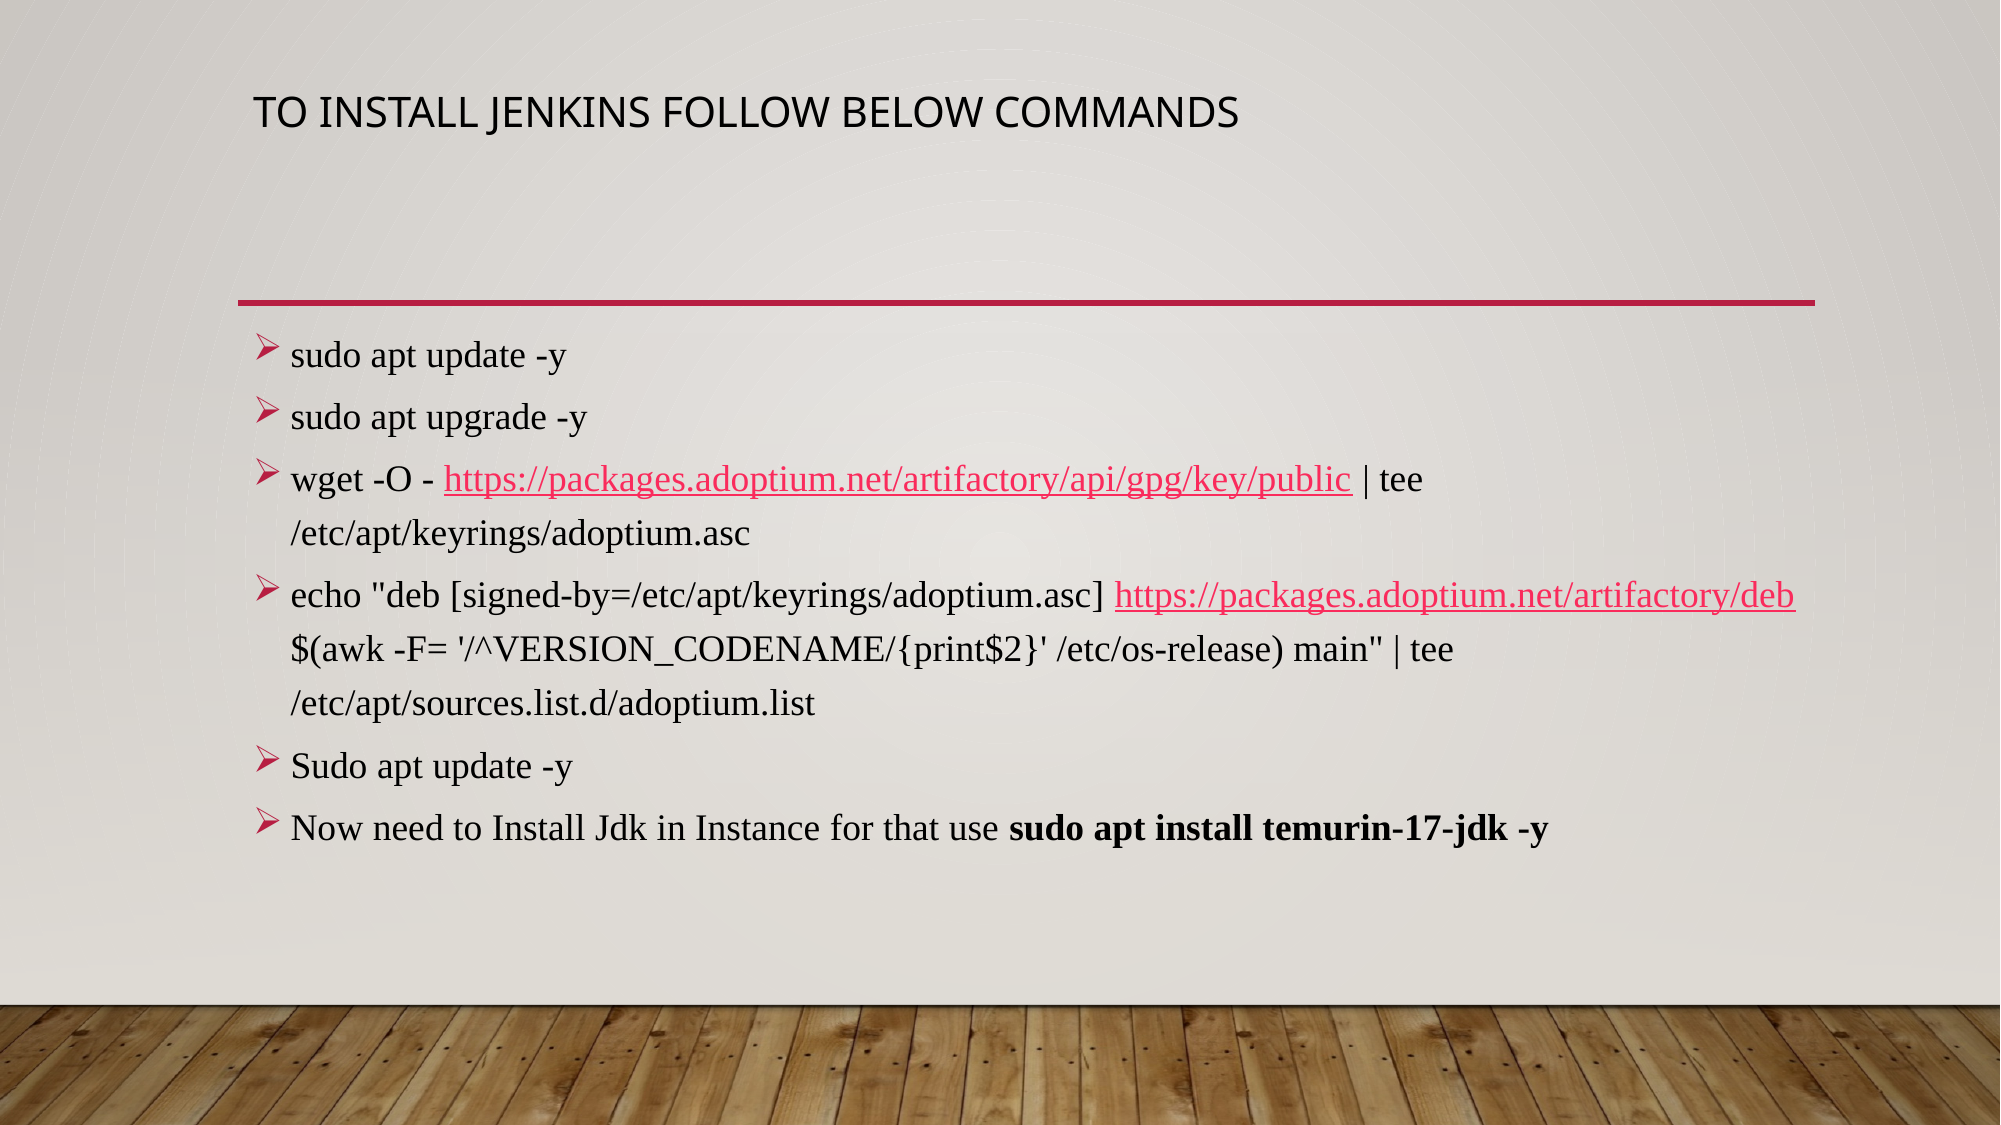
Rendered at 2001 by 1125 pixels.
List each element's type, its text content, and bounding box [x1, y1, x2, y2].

picture [0, 1005, 2000, 1125]
title To Install Jenkins follow below commands [238, 84, 1814, 203]
list sudo apt update -y sudo apt upgrade -y wget -O - https://packages.adoptium.net/artifactory/api/gpg/key/public | tee /etc/apt/keyrings/adoptium.asc echo "deb [signed-by=/etc/apt/keyrings/adoptium.asc] https://packages.adoptium.net/artifactory/deb $(awk -F= '/^VERSION_CODENAME/{print$2}' /etc/os-release) main" | tee /etc/apt/sources.list.d/adoptium.list Sudo apt update -y Now need to Install Jdk in Instance for that use sudo apt install temurin-17-jdk -y [238, 284, 1814, 902]
